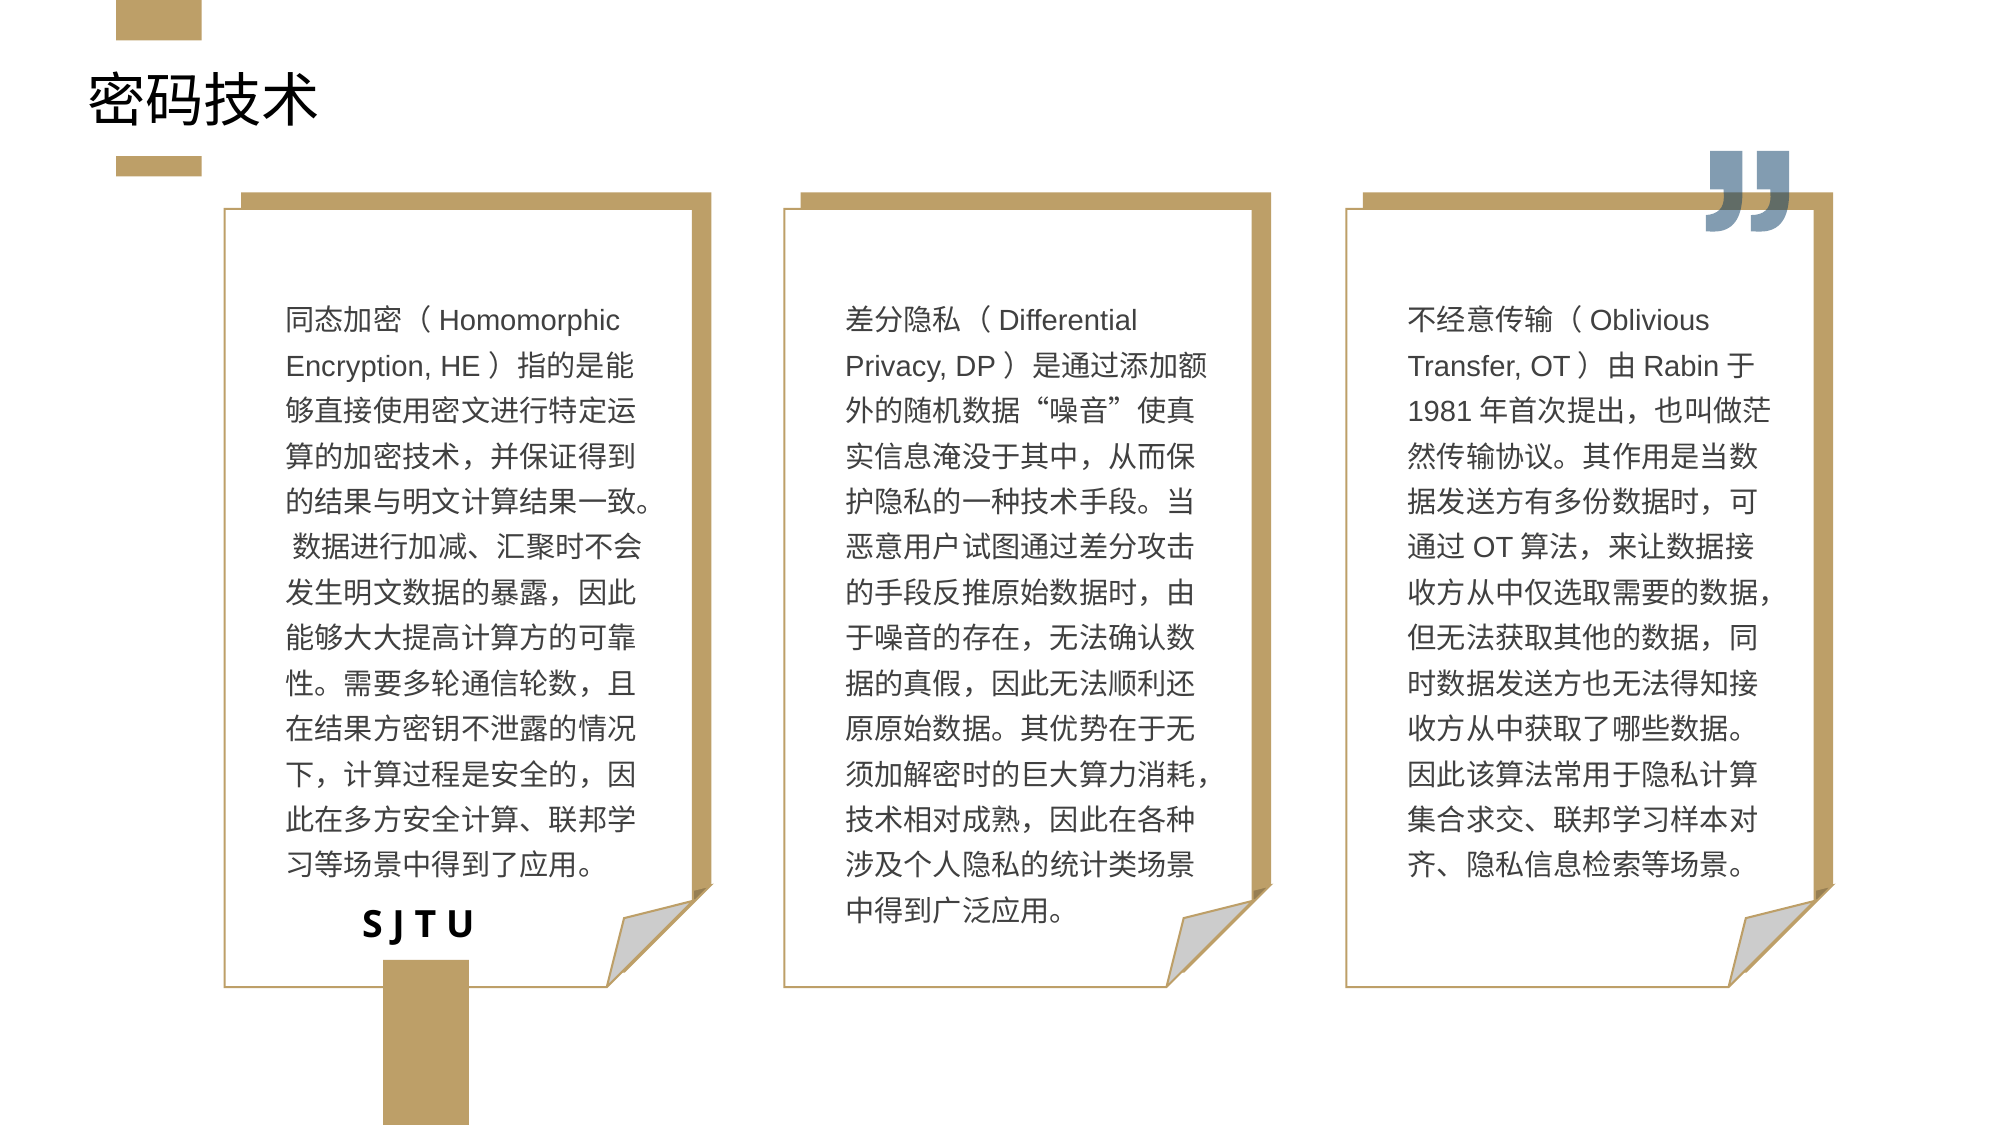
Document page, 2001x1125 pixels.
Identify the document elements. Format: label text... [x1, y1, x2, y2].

text_box 差分隐私（Differential Privacy, DP）是通过添加额外的随机数据“噪音”使真实信息淹没于其中，从而保护隐私的一种技术手段。当恶意用户试图通过差分攻击的手段反推原始数据时，由于噪音的存在，无法确认数据的真假，因此无法顺利还原原始数据。其优势在于无须加解密时的巨大算力消耗，技术相对成熟，因此在各种涉及个人隐私的统计类场景中得到广泛应用。 [830, 283, 1227, 935]
text_box 密码技术 [72, 55, 1884, 141]
text_box 不经意传输（Oblivious Transfer, OT）由Rabin于1981年首次提出，也叫做茫然传输协议。其作用是当数据发送方有多份数据时，可通过OT算法，来让数据接收方从中仅选取需要的数据，但无法获取其他的数据，同时数据发送方也无法得知接收方从中获取了哪些数据。因此该算法常用于隐私计算集合求交、联邦学习样本对齐、隐私信息检索等场景。 [1392, 283, 1789, 889]
text_box 同态加密（Homomorphic Encryption, HE）指的是能够直接使用密文进行特定运算的加密技术，并保证得到的结果与明文计算结果一致。 数据进行加减、汇聚时不会发生明文数据的暴露，因此能够大大提高计算方的可靠性。需要多轮通信轮数，且在结果方密钥不泄露的情况下，计算过程是安全的，因此在多方安全计算、联邦学习等场景中得到了应用。 [270, 283, 667, 947]
